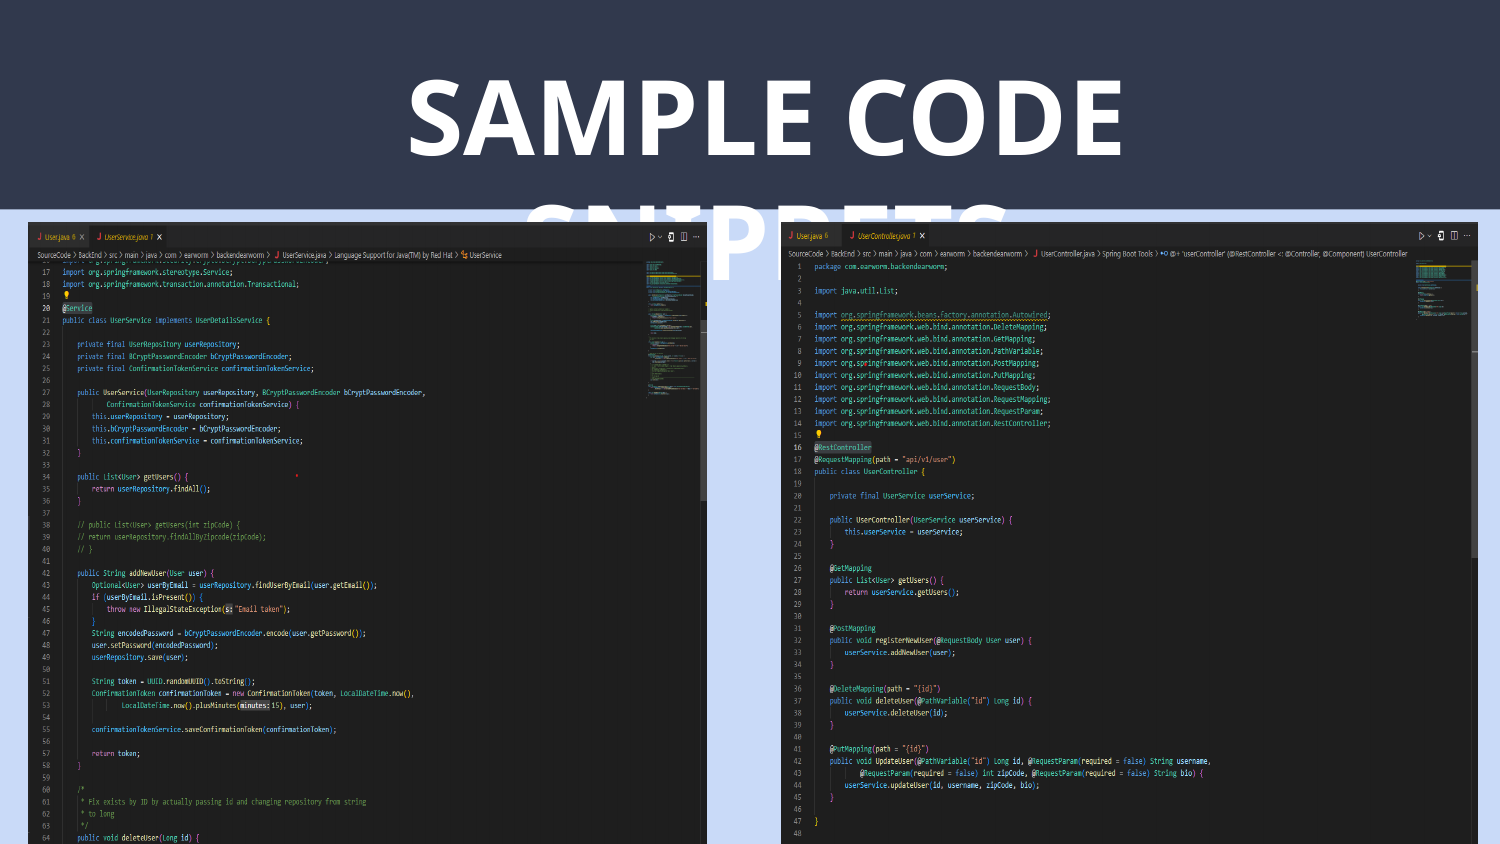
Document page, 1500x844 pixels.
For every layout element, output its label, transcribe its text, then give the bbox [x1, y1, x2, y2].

picture [28, 222, 707, 844]
title SAMPLE CODE SNIPPETS [151, 36, 1383, 198]
picture [781, 222, 1478, 844]
